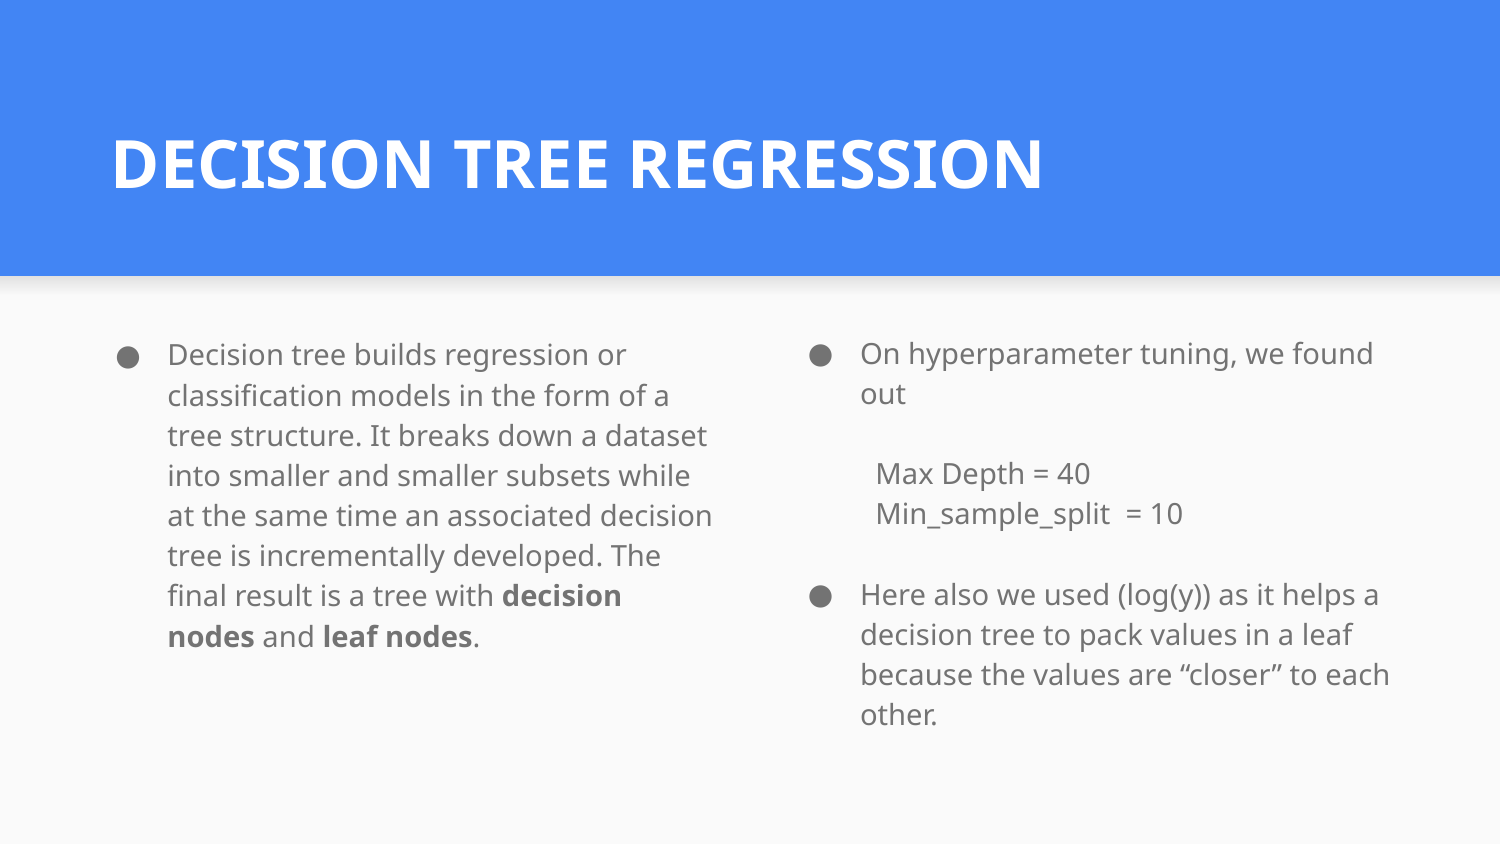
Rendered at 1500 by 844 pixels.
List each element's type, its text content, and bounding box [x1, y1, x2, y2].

title [77, 121, 1427, 248]
text_box DECISION TREE REGRESSION [95, 106, 1445, 178]
list On hyperparameter tuning, we found out Max Depth = 40 Min_sample_split = 10 Here also we used (log(y)) as it helps a decision tree to pack values in a leaf because the values are “closer” to each other. [770, 314, 1427, 760]
list Decision tree builds regression or classification models in the form of a tree structure. It breaks down a dataset into smaller and smaller subsets while at the same time an associated decision tree is incrementally developed. The final result is a tree with decision nodes and leaf nodes. [77, 316, 734, 762]
text_box [64, 239, 1413, 311]
